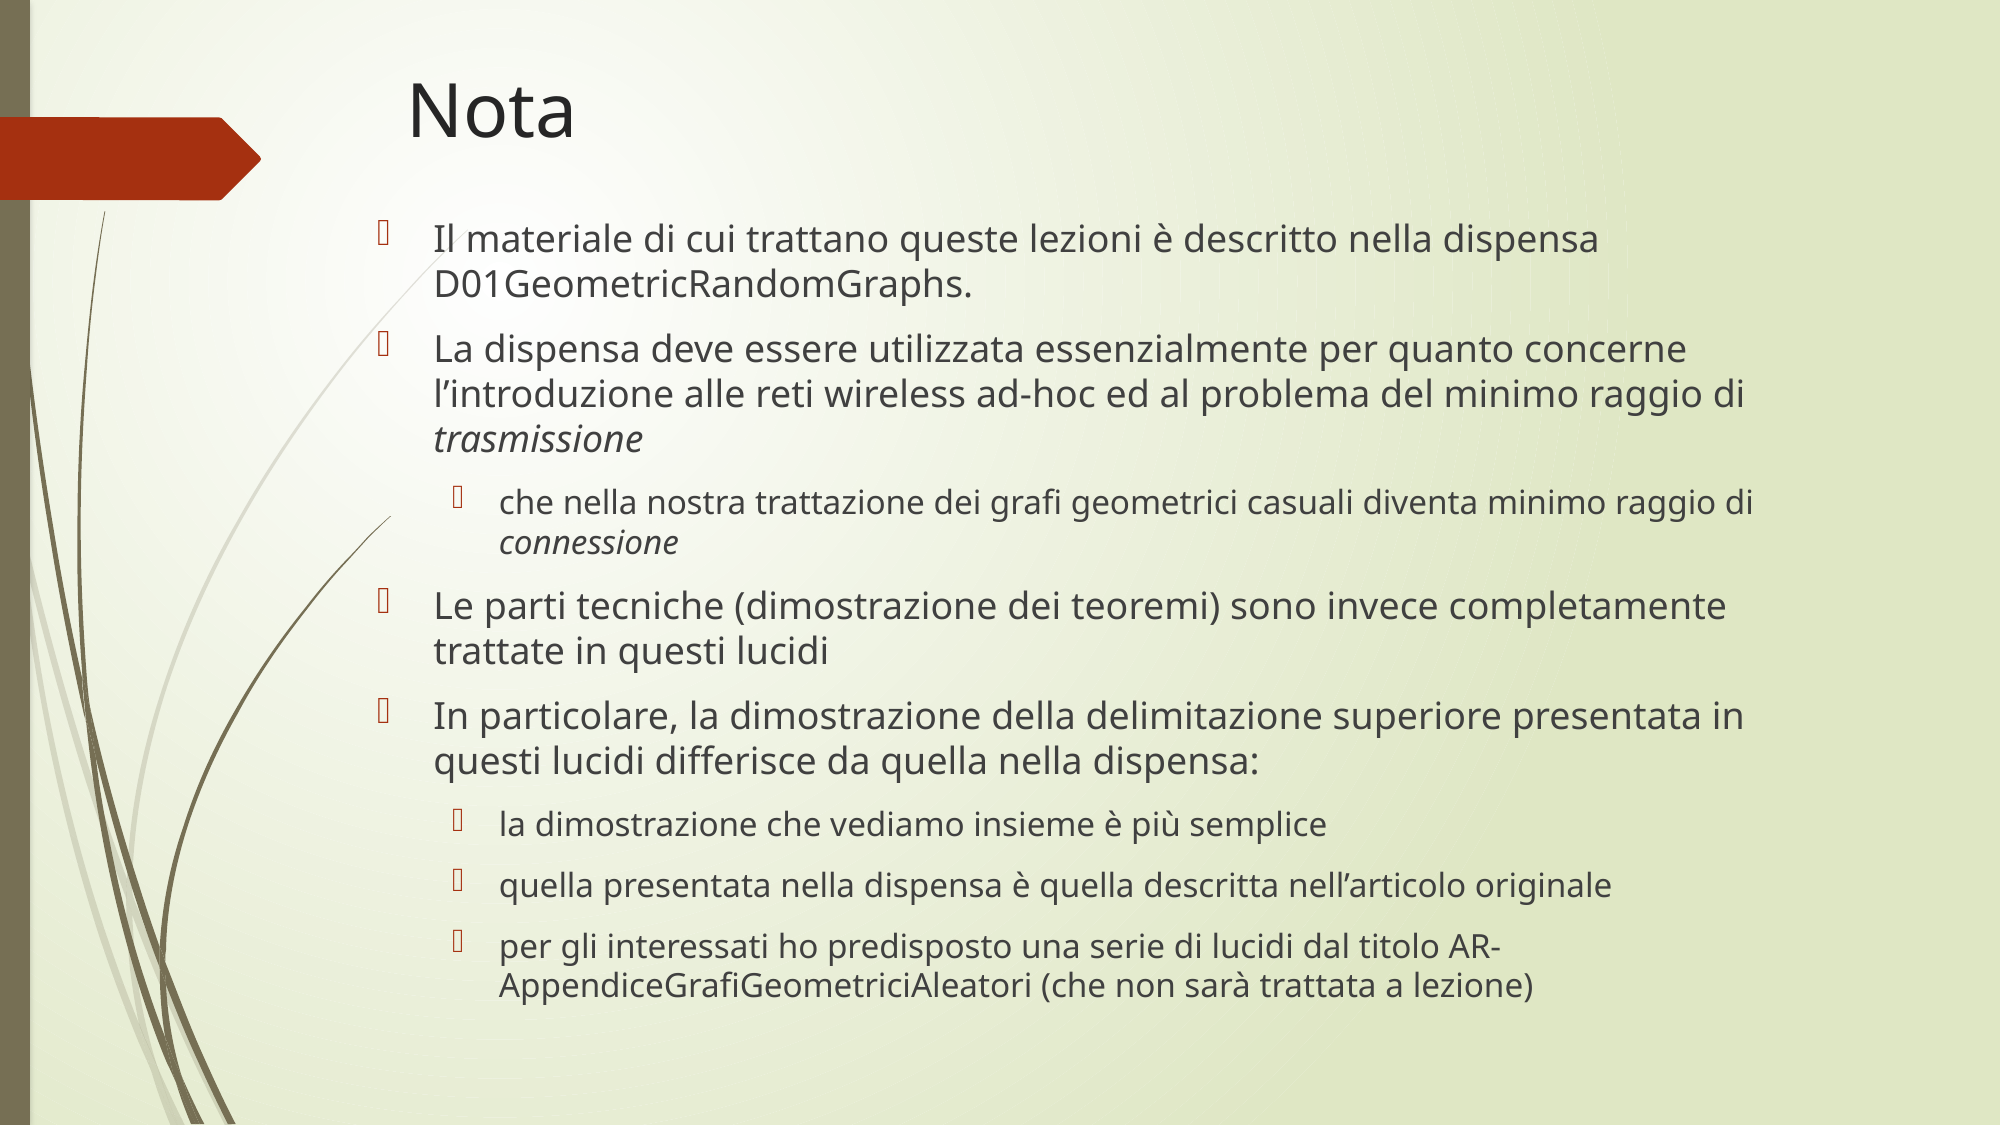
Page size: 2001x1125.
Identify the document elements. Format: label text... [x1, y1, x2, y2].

list Il materiale di cui trattano queste lezioni è descritto nella dispensa D01GeometricRandomGraphs. La dispensa deve essere utilizzata essenzialmente per quanto concerne l’introduzione alle reti wireless ad-hoc ed al problema del minimo raggio di trasmissione che nella nostra trattazione dei grafi geometrici casuali diventa minimo raggio di connessione Le parti tecniche (dimostrazione dei teoremi) sono invece completamente trattate in questi lucidi In particolare, la dimostrazione della delimitazione superiore presentata in questi lucidi differisce da quella nella dispensa: la dimostrazione che vediamo insieme è più semplice quella presentata nella dispensa è quella descritta nell’articolo originale per gli interessati ho predisposto una serie di lucidi dal titolo AR-AppendiceGrafiGeometriciAleatori (che non sarà trattata a lezione) [362, 206, 1825, 1109]
title Nota [391, 55, 1854, 207]
